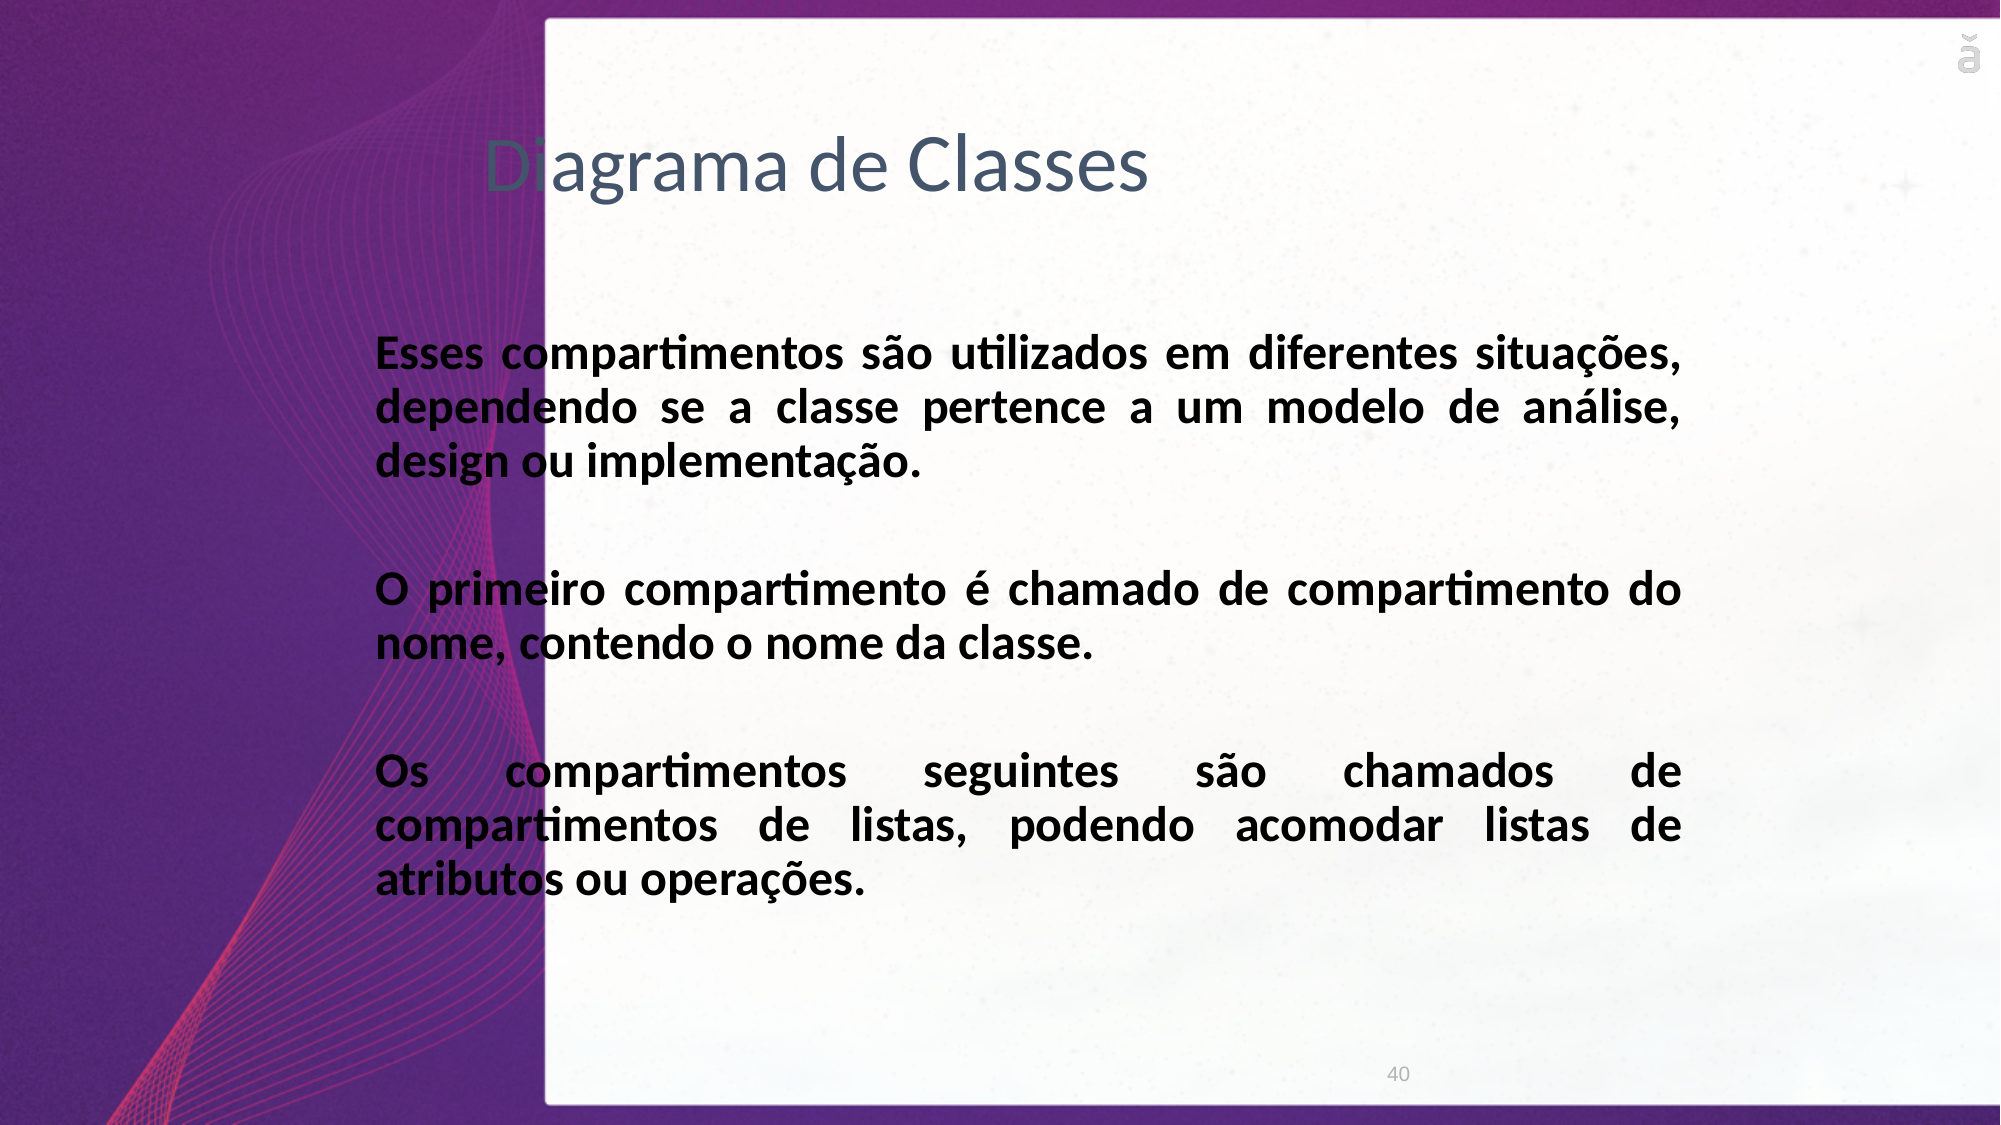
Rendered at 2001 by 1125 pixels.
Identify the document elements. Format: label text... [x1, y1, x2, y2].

text_box Esses compartimentos são utilizados em diferentes situações, dependendo se a classe pertence a um modelo de análise, design ou implementação. O primeiro compartimento é chamado de compartimento do nome, contendo o nome da classe. Os compartimentos seguintes são chamados de compartimentos de listas, podendo acomodar listas de atributos ou operações. [360, 278, 1699, 914]
slide_number 40 [1074, 1043, 1425, 1104]
text_box Diagrama de Classes [468, 63, 1591, 253]
picture [0, 0, 2000, 1125]
